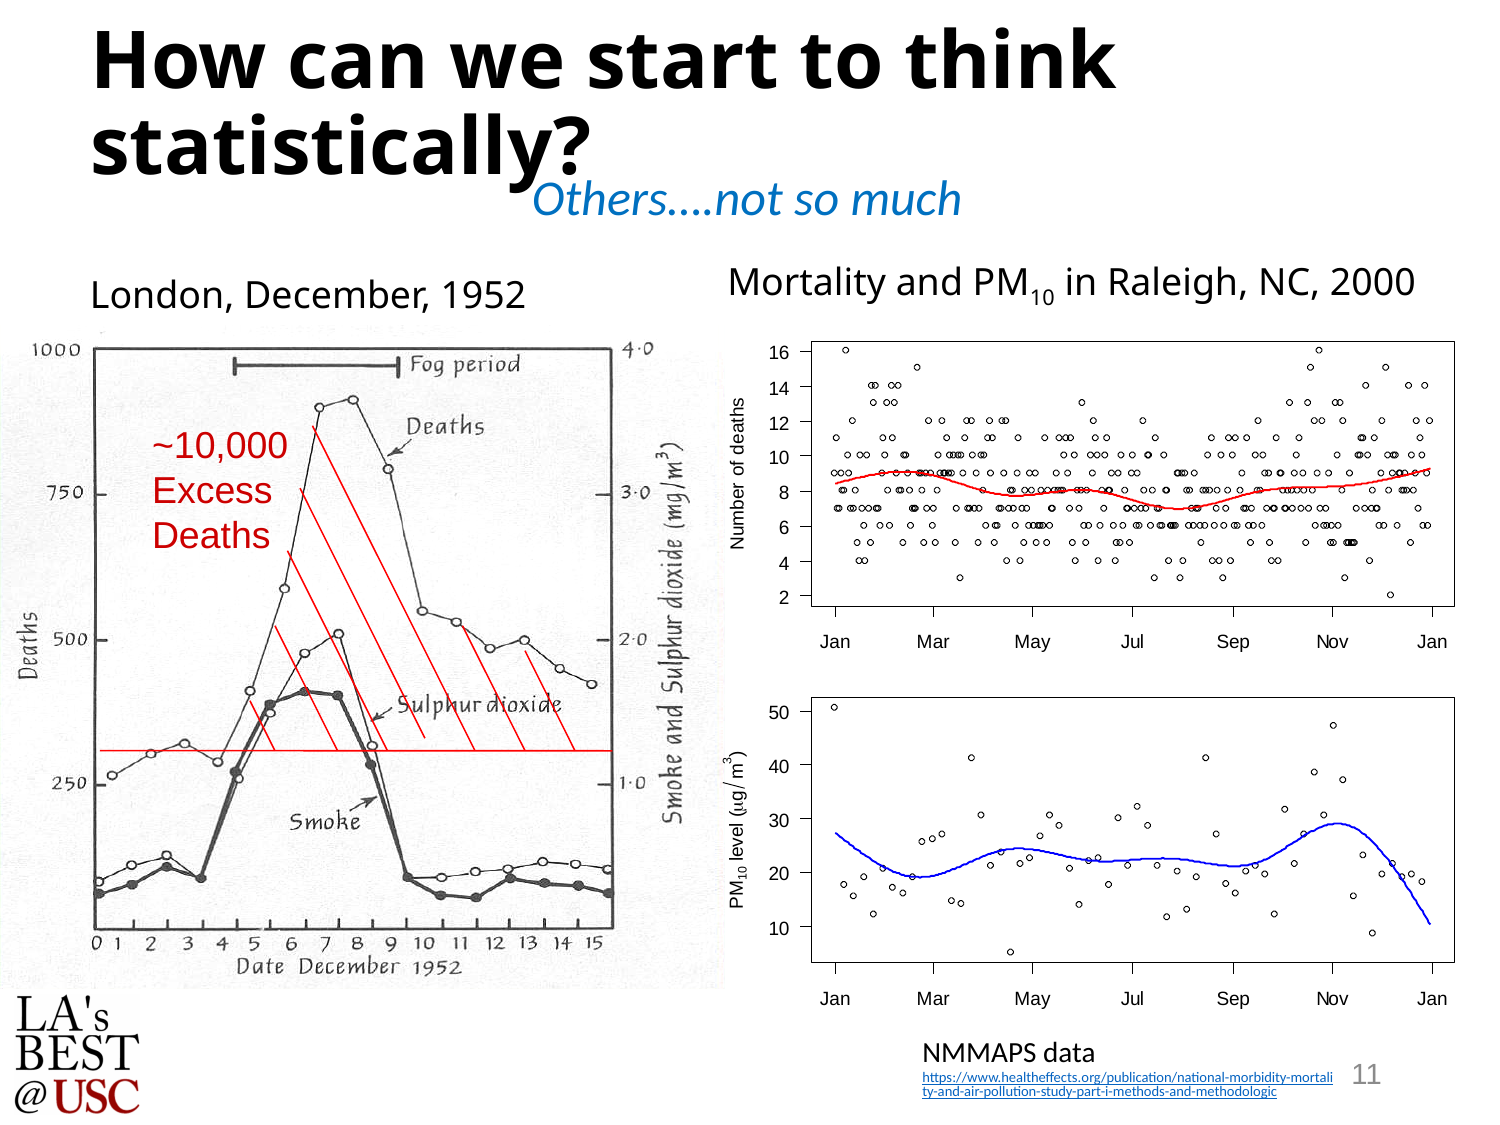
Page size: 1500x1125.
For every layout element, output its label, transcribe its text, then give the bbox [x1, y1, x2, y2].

text_box London, December, 1952 [74, 263, 613, 323]
text_box NMMAPS data https://www.healtheffects.org/publication/national-morbidity-mortality-and-air-pollution-study-part-i-methods-and-methodologic [907, 1074, 1352, 1093]
text_box Mortality and PM10 in Raleigh, NC, 2000 [712, 250, 1500, 273]
picture [14, 994, 140, 1115]
title How can we start to think statistically? [75, 12, 1425, 200]
picture [0, 273, 1500, 1074]
slide_number 11 [1059, 1074, 1397, 1103]
text_box Others….not so much [97, 157, 1397, 233]
